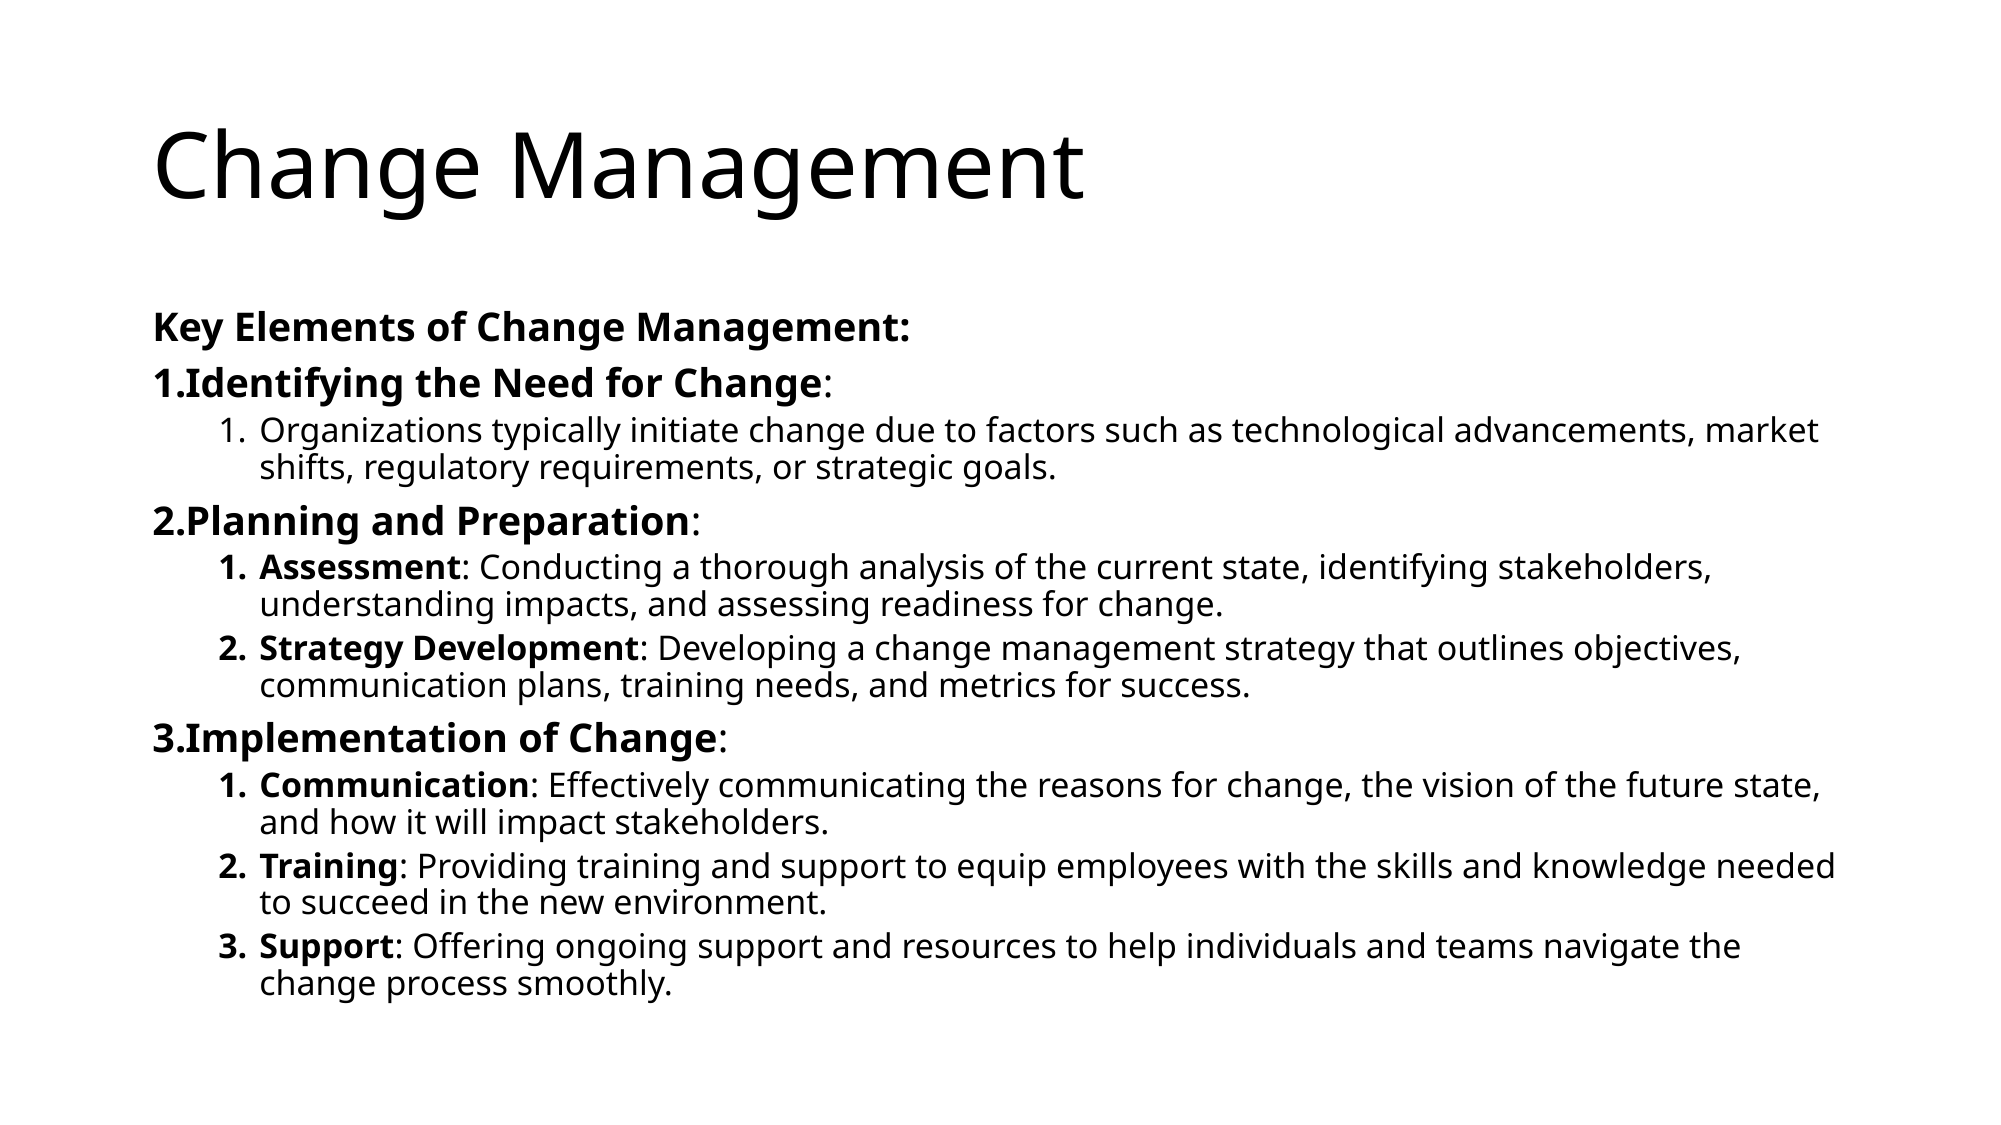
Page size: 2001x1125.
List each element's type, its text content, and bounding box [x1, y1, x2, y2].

list Key Elements of Change Management: Identifying the Need for Change: Organizations typically initiate change due to factors such as technological advancements, market shifts, regulatory requirements, or strategic goals. Planning and Preparation: Assessment: Conducting a thorough analysis of the current state, identifying stakeholders, understanding impacts, and assessing readiness for change. Strategy Development: Developing a change management strategy that outlines objectives, communication plans, training needs, and metrics for success. Implementation of Change: Communication: Effectively communicating the reasons for change, the vision of the future state, and how it will impact stakeholders. Training: Providing training and support to equip employees with the skills and knowledge needed to succeed in the new environment. Support: Offering ongoing support and resources to help individuals and teams navigate the change process smoothly. [137, 299, 1863, 1014]
title Change Management [137, 59, 1863, 278]
